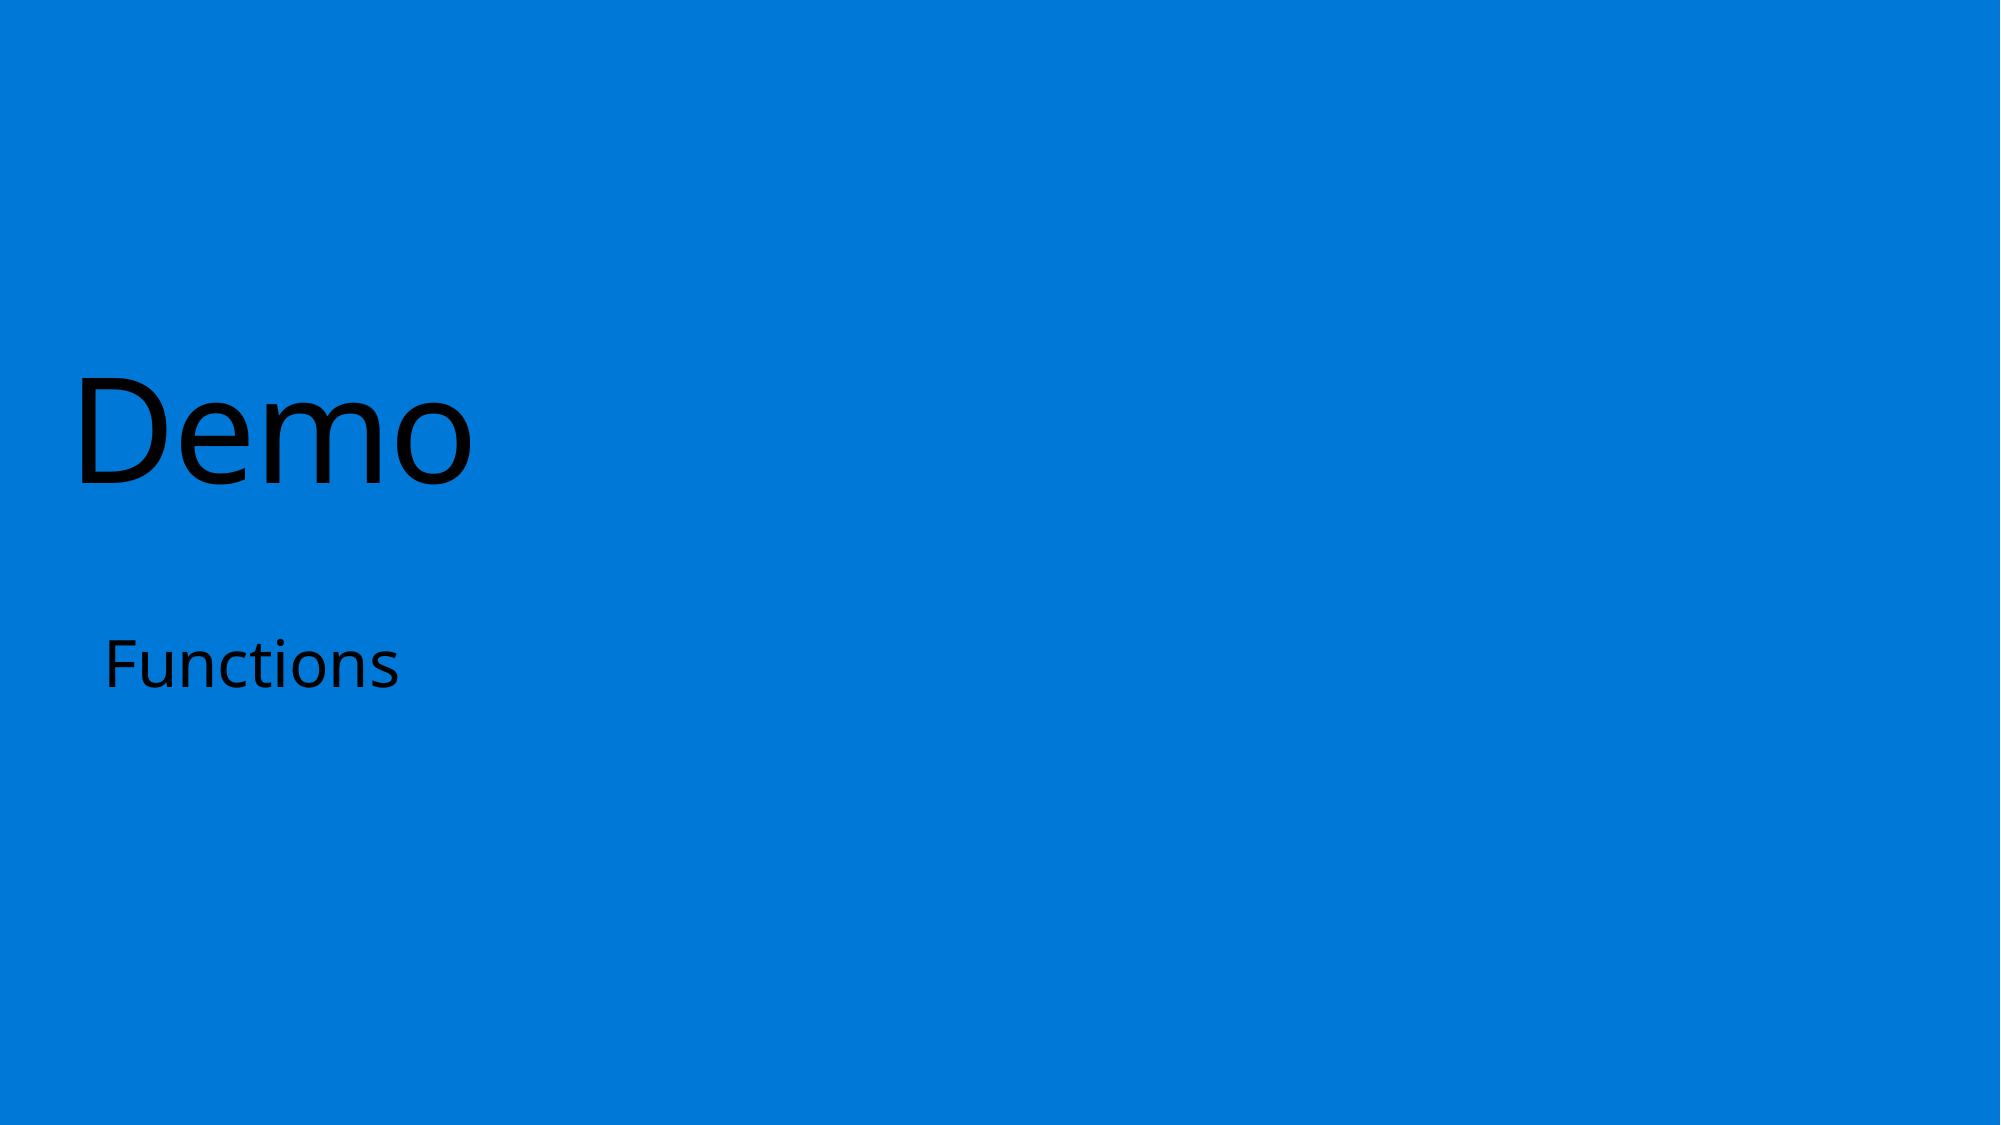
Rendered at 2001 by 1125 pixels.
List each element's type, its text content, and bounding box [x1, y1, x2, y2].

list Functions [73, 606, 1398, 726]
title Demo [44, 341, 1662, 693]
